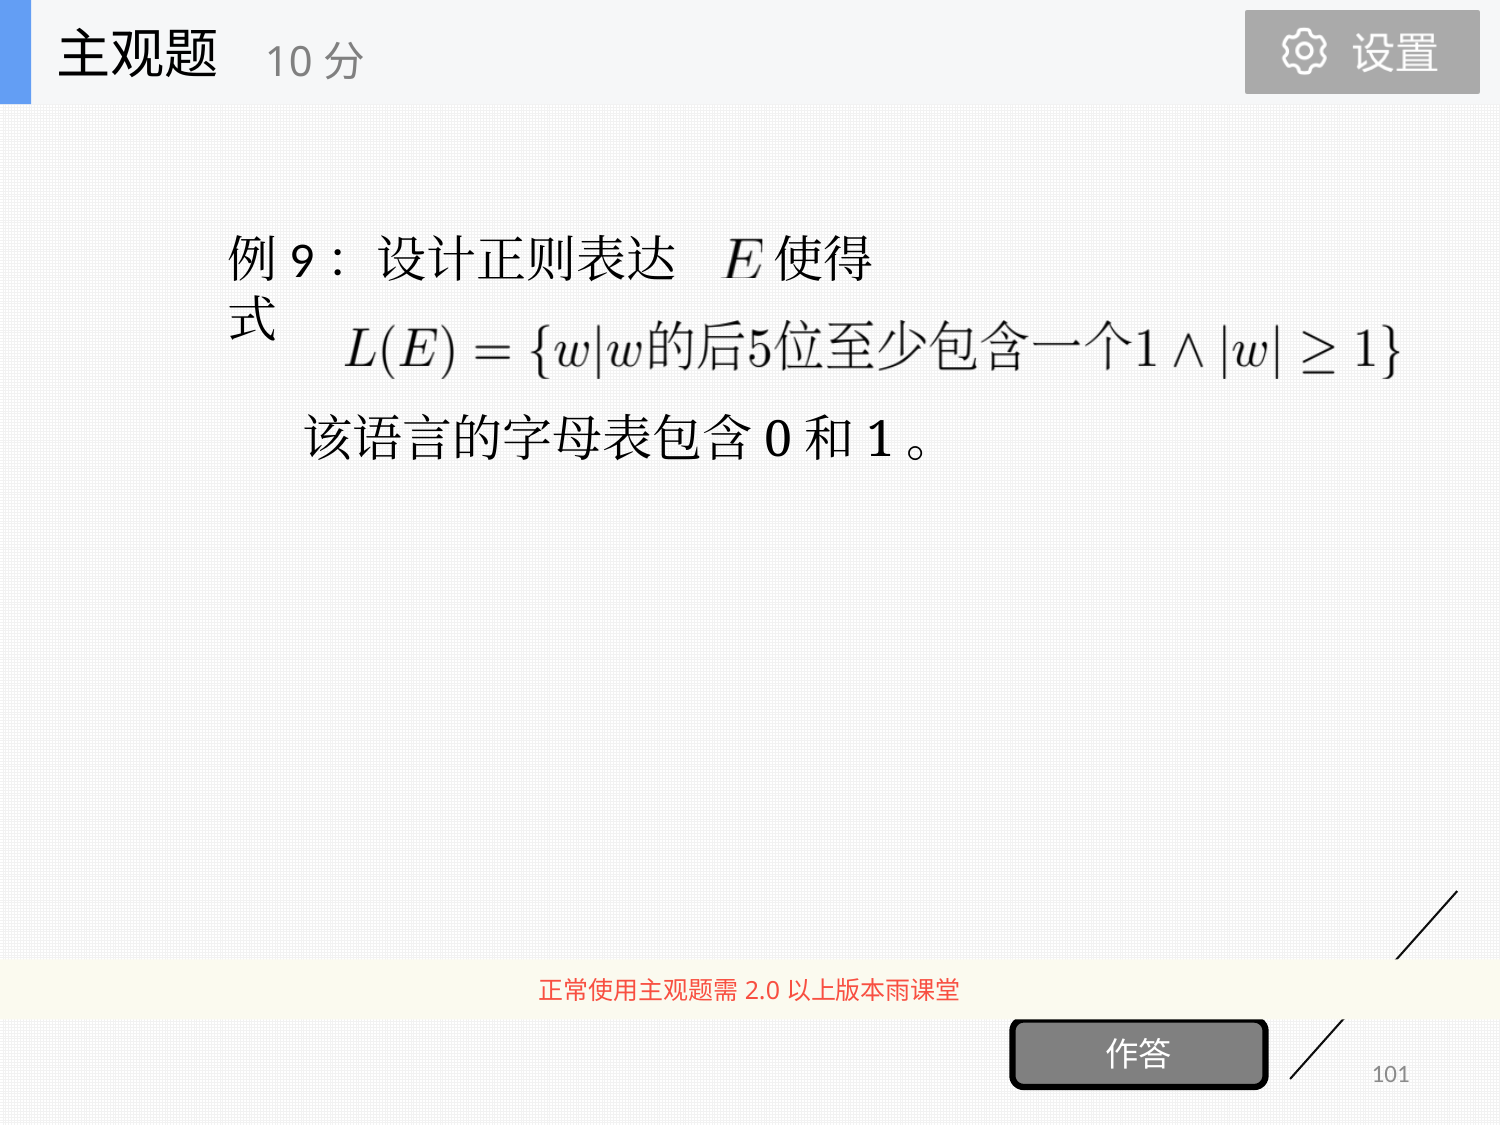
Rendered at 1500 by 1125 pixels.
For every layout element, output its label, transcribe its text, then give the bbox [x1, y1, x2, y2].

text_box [212, 219, 904, 296]
text_box 作答 [1010, 1022, 1268, 1090]
slide_number 101 [1074, 1042, 1425, 1103]
picture [1245, 10, 1480, 94]
text_box 正常使用主观题需2.0以上版本雨课堂 [0, 957, 1500, 1022]
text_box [0, 0, 1500, 105]
picture [344, 320, 1400, 379]
text_box 该语言的字母表包含0和1。 [287, 398, 1327, 474]
